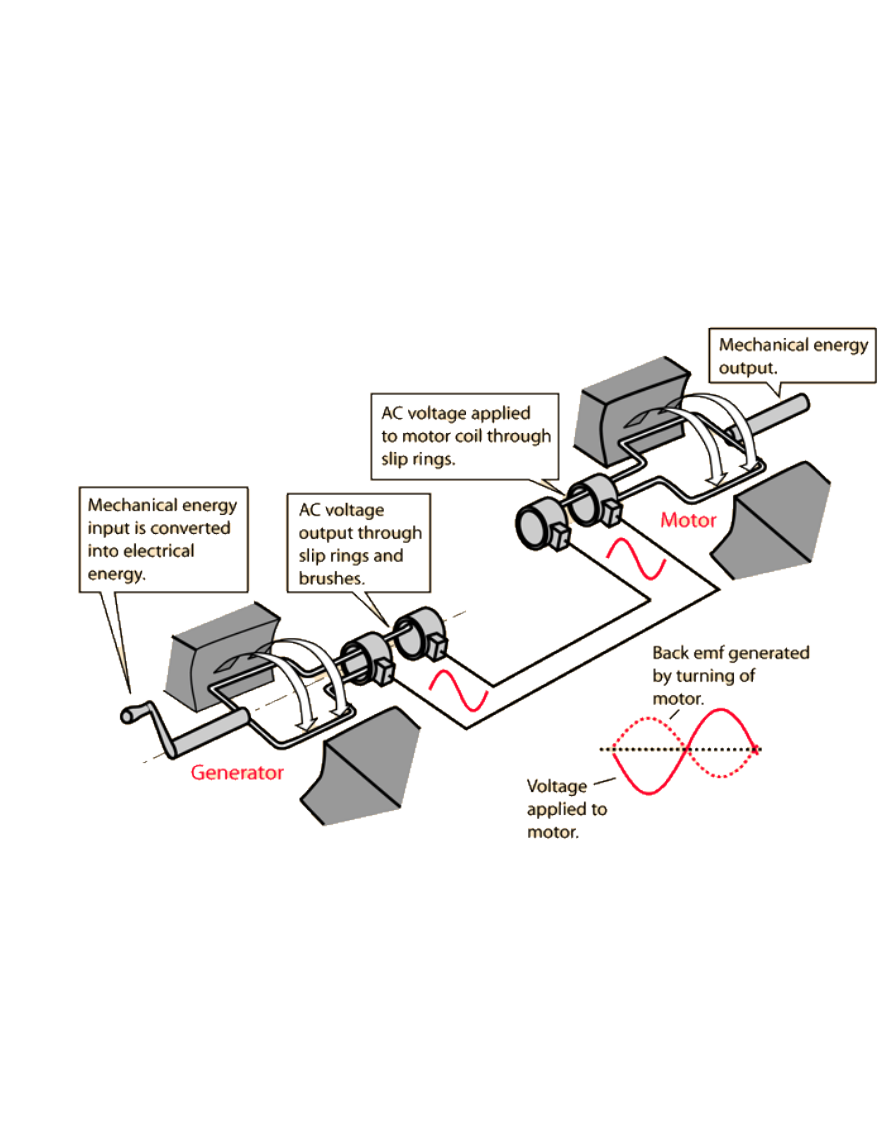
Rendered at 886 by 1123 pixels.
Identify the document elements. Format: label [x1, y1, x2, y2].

picture [68, 314, 886, 853]
